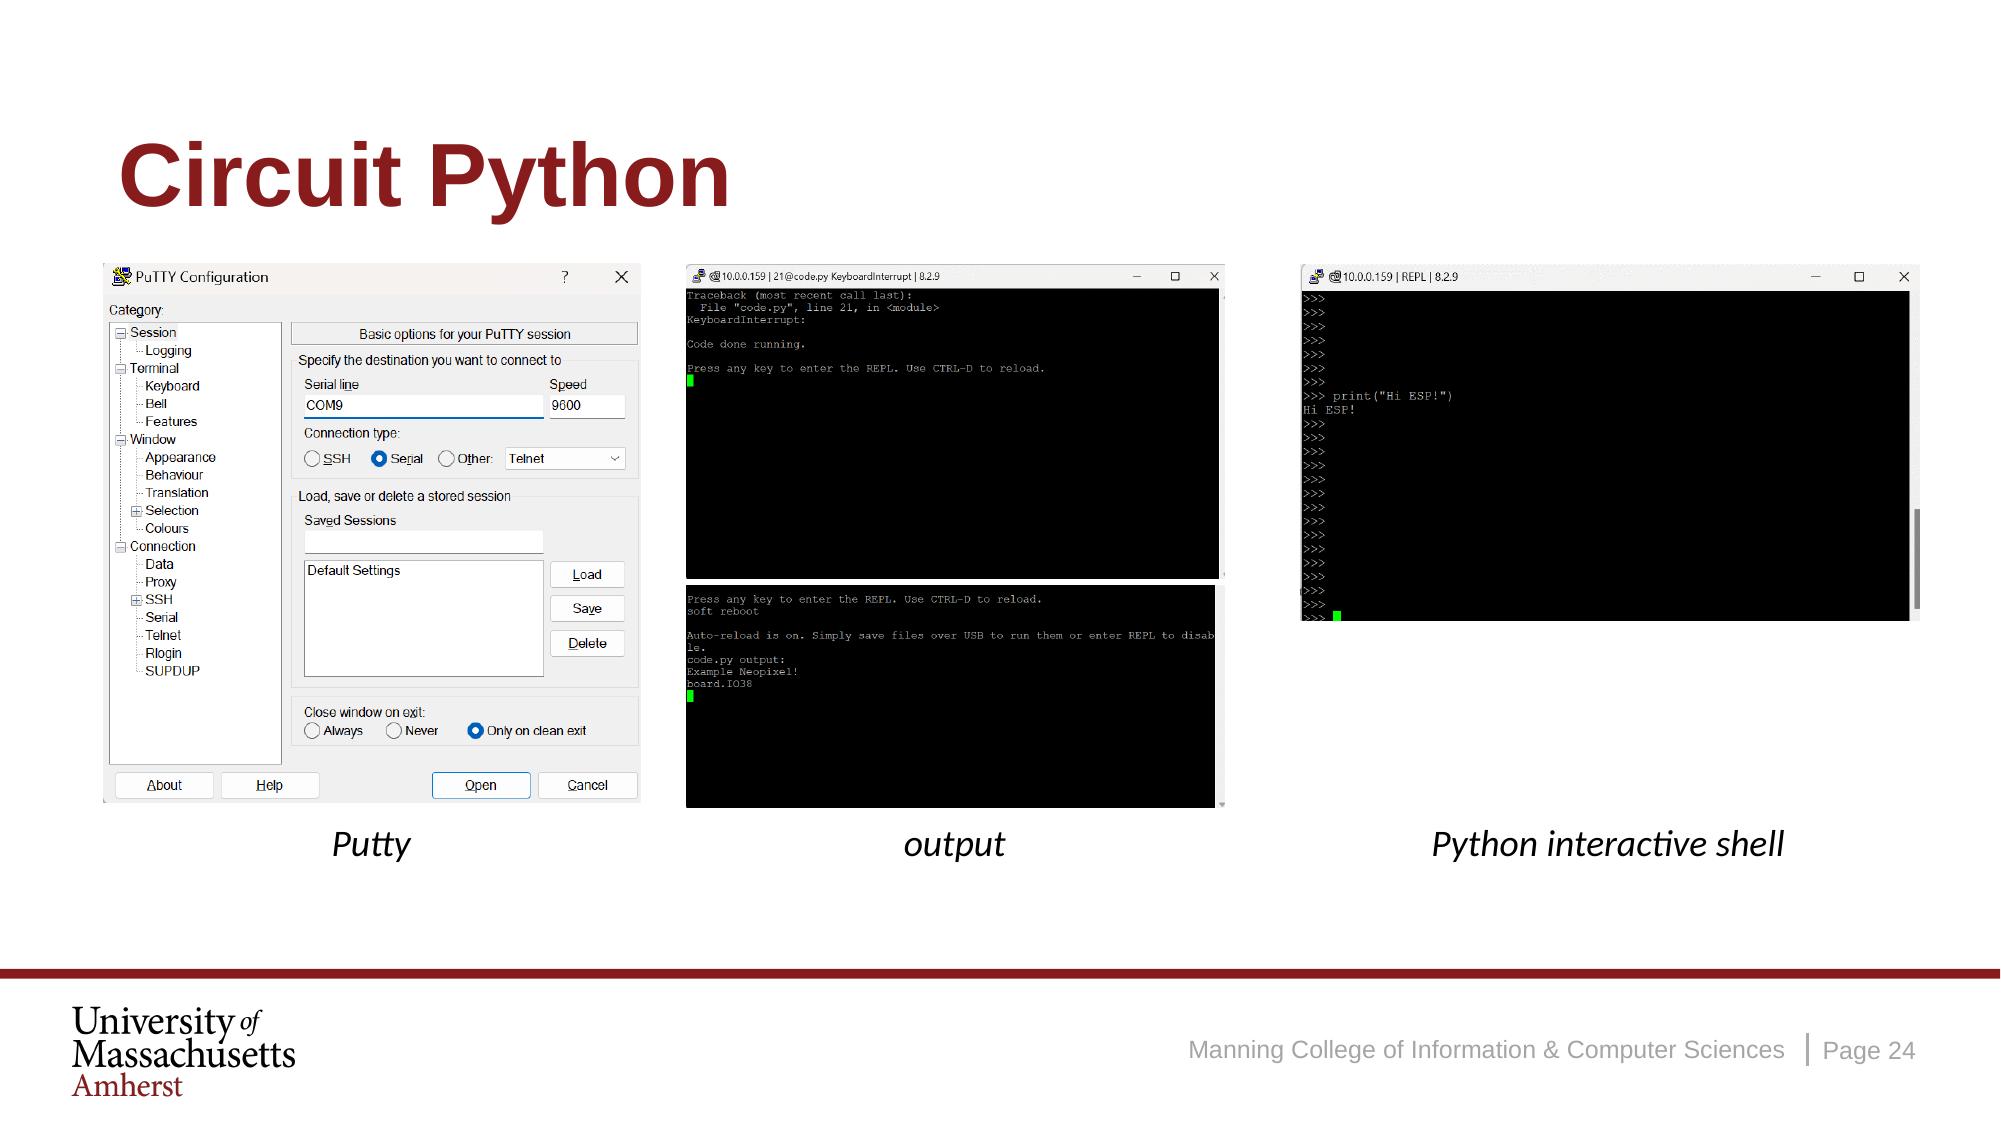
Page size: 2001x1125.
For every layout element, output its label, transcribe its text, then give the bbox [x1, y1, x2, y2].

text_box Putty [316, 811, 428, 872]
slide_number Page ‹#› [1807, 1033, 1966, 1067]
picture [686, 585, 1225, 808]
picture [103, 262, 641, 803]
text_box Python interactive shell [1416, 811, 1805, 872]
title Circuit Python [103, 121, 1899, 234]
picture [70, 1006, 296, 1097]
text_box output [888, 816, 1023, 872]
picture [686, 264, 1225, 579]
picture [1300, 264, 1921, 621]
